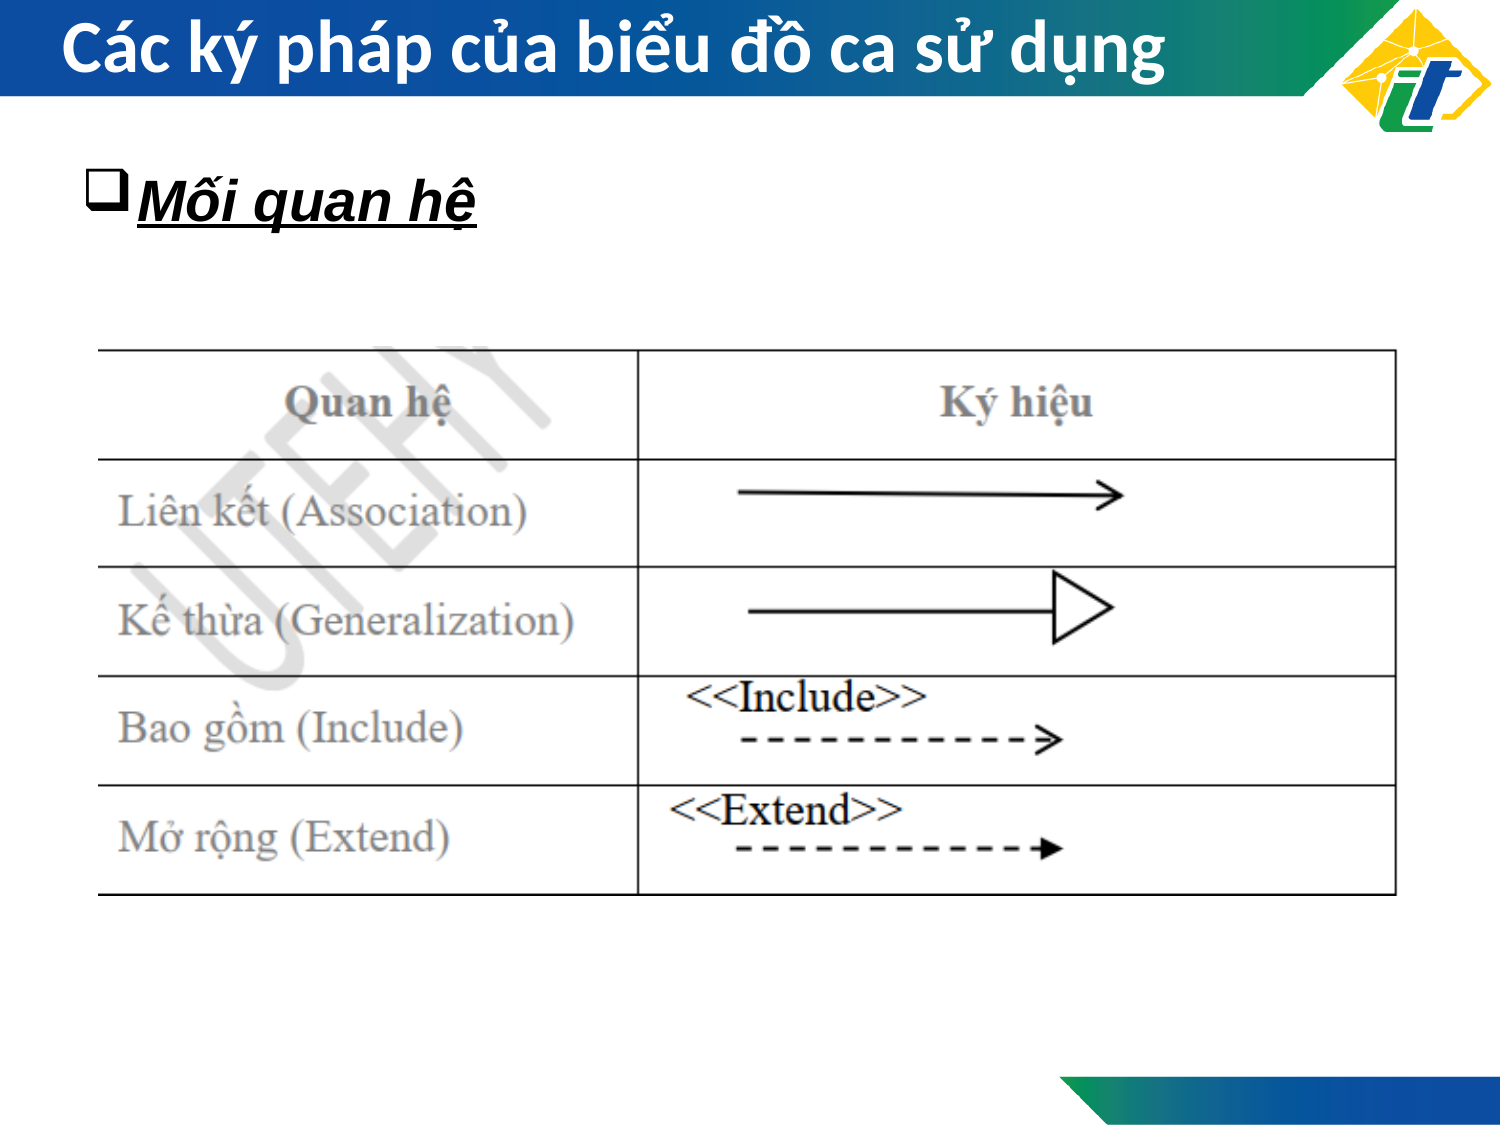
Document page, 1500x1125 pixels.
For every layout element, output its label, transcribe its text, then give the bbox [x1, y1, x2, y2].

title Các ký pháp của biểu đồ ca sử dụng [47, 0, 1304, 97]
list Mối quan hệ [47, 141, 1454, 1037]
picture [0, 0, 1500, 1125]
